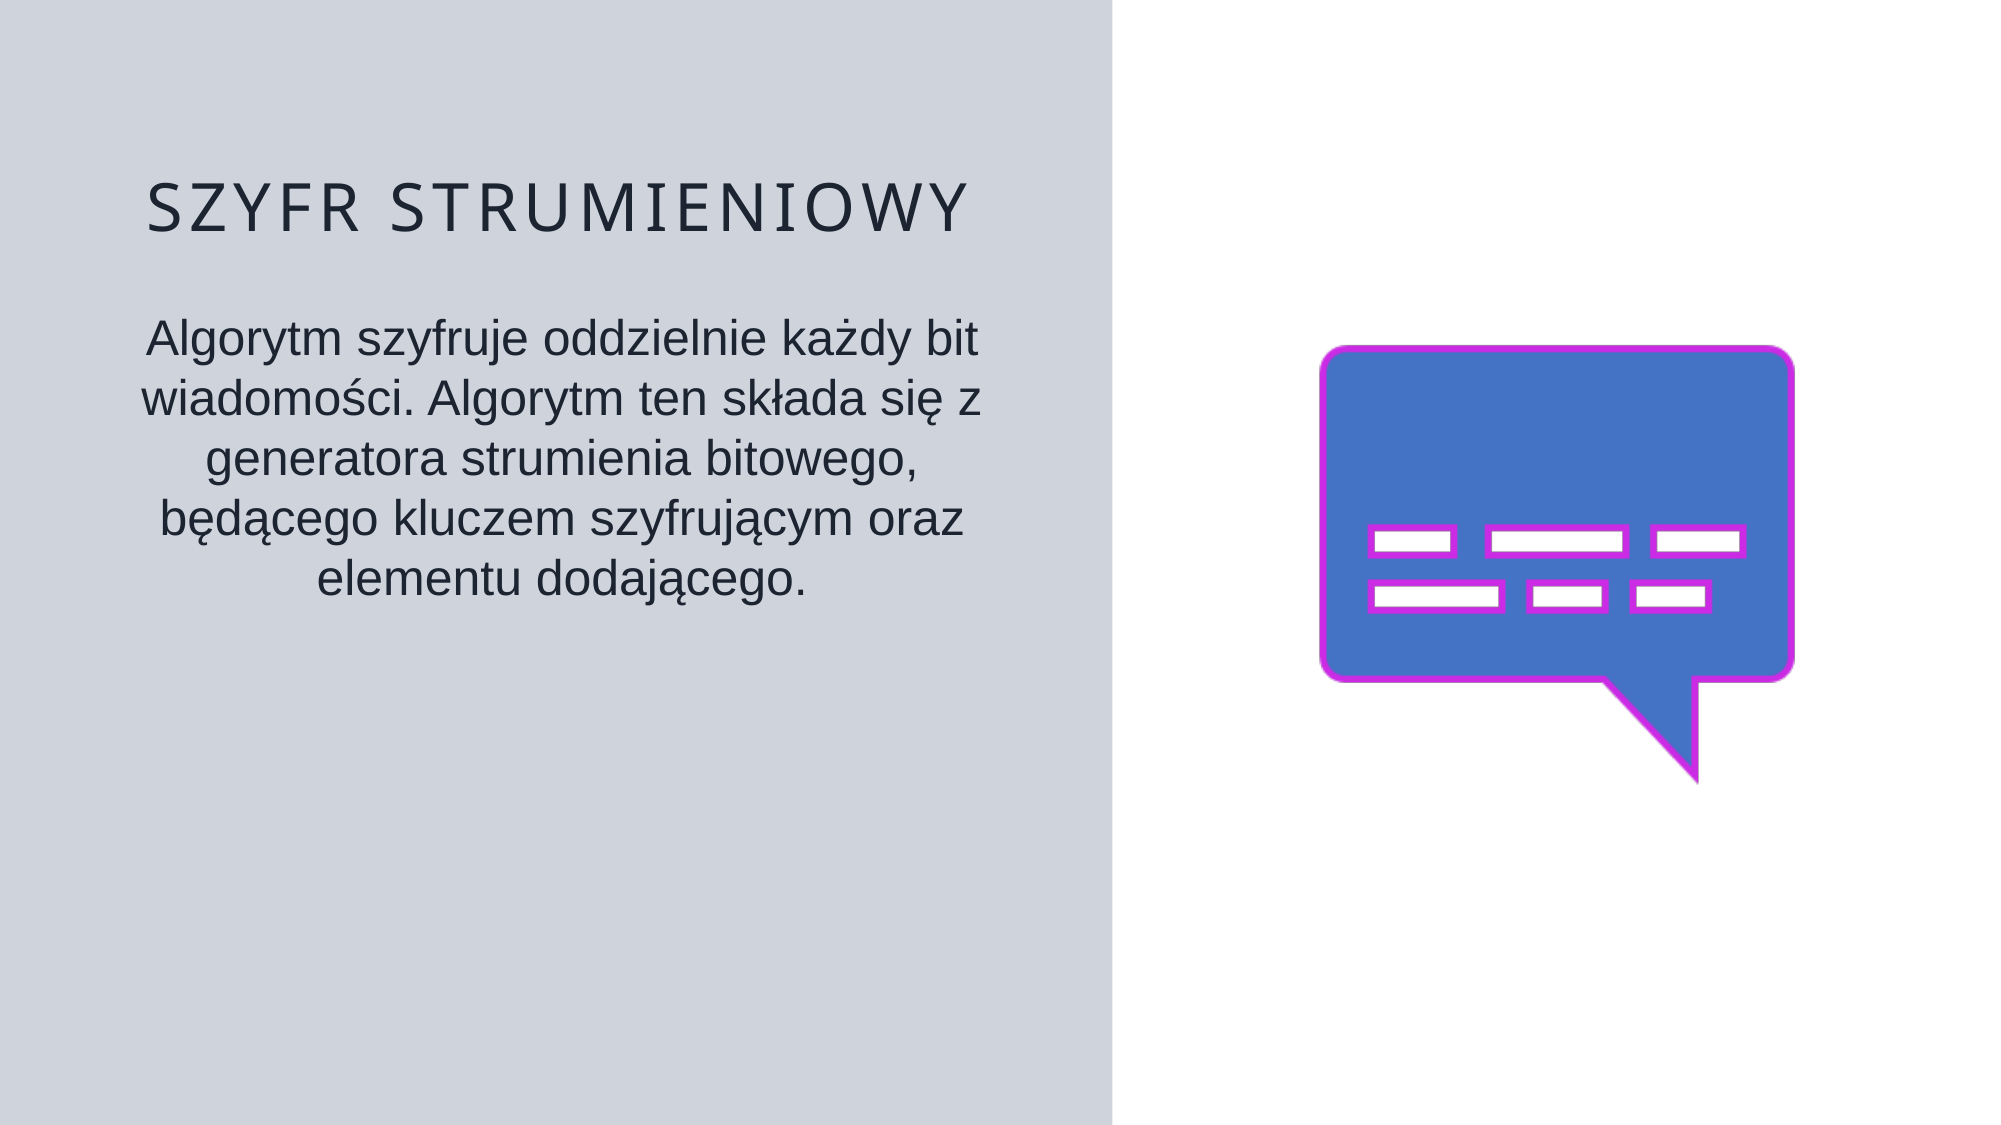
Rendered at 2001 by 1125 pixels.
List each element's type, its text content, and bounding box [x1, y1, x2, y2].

list Algorytm szyfruje oddzielnie każdy bit wiadomości. Algorytm ten składa się z generatora strumienia bitowego, będącego kluczem szyfrującym oraz elementu dodającego. [112, 298, 1013, 1037]
text_box [0, 0, 1113, 1125]
picture [1227, 232, 1888, 893]
title Szyfr strumieniowy [114, 39, 1000, 253]
text_box [1113, 0, 2000, 1125]
